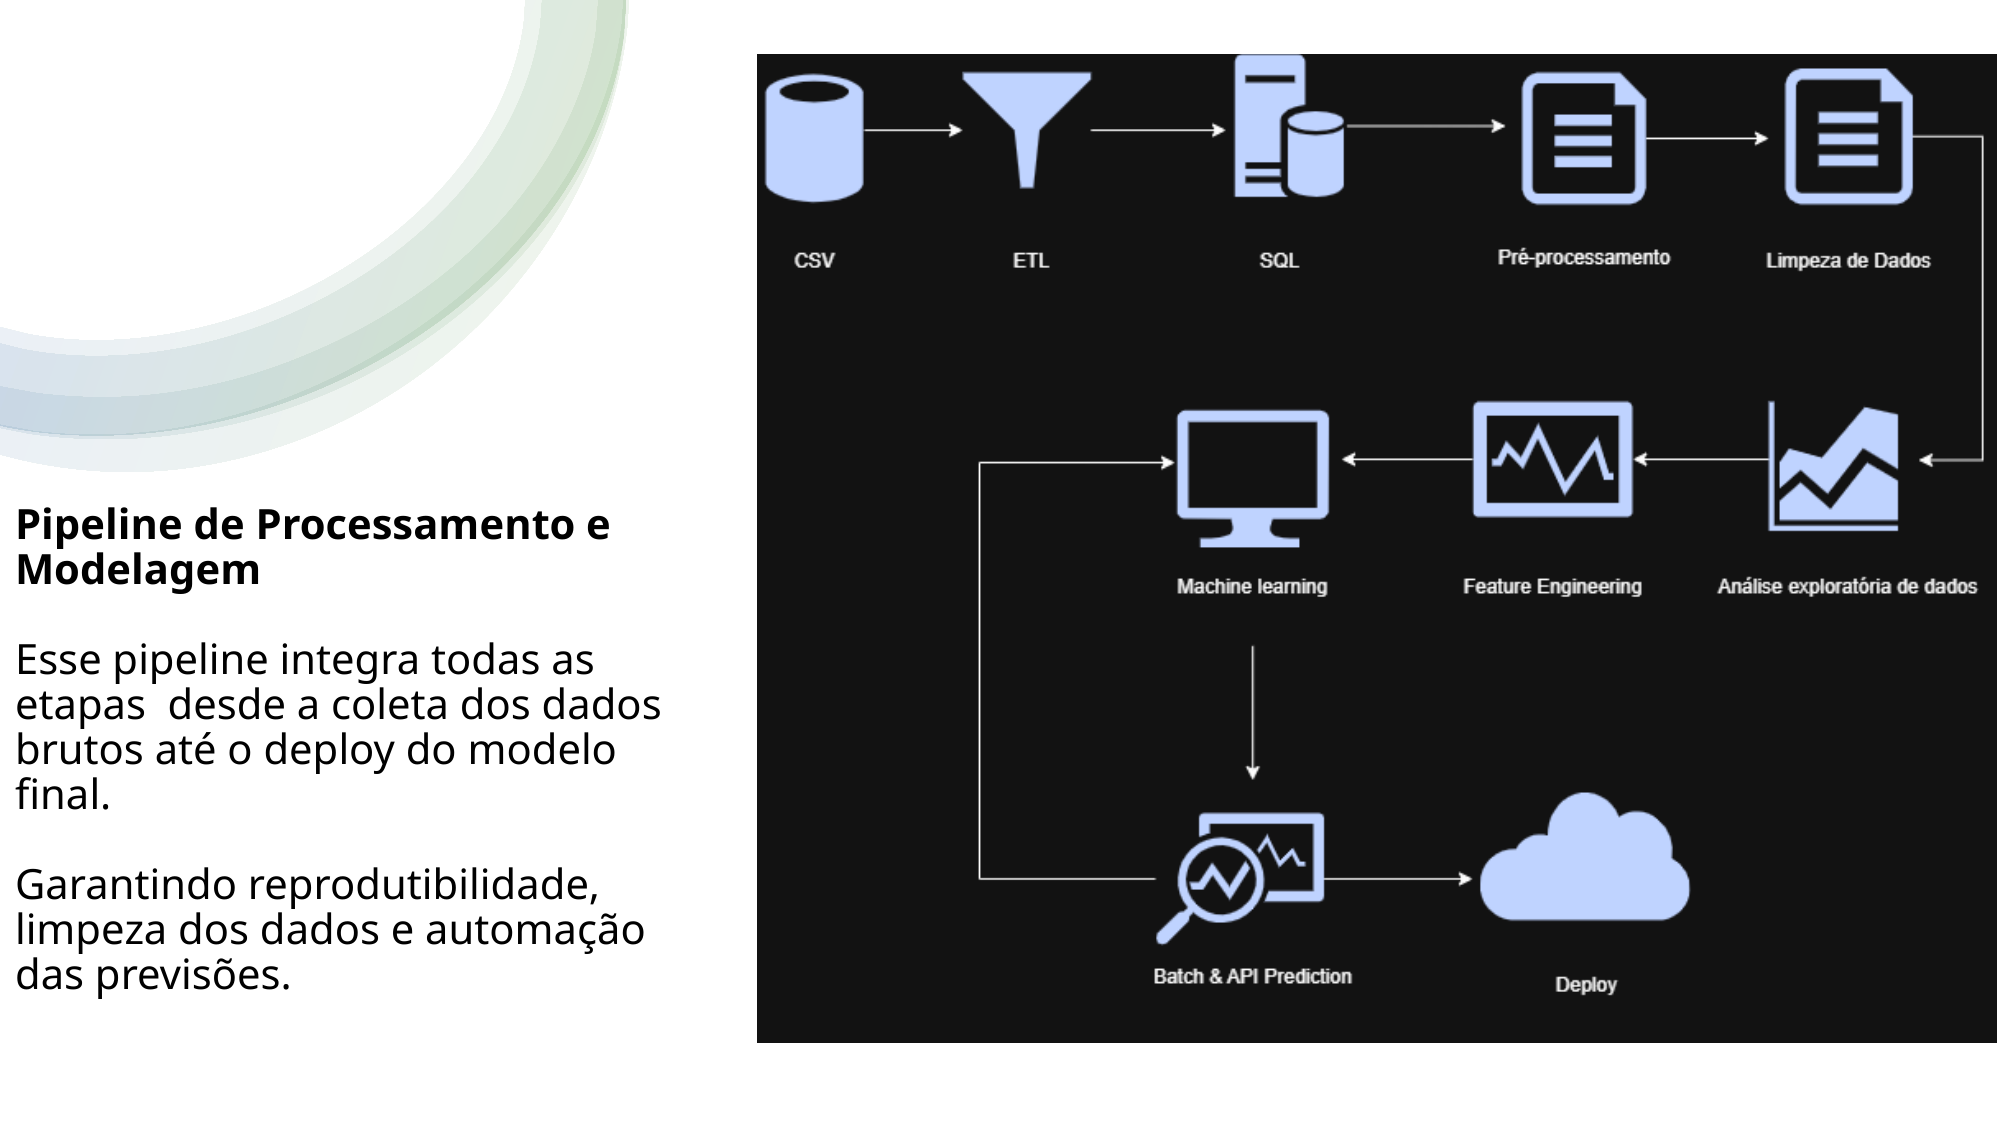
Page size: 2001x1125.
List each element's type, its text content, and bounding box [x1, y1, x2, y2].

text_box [0, 0, 629, 472]
picture [757, 54, 1997, 1043]
text_box [0, 0, 2000, 1125]
text_box Pipeline de Processamento e Modelagem Esse pipeline integra todas as etapas desde a coleta dos dados brutos até o deploy do modelo final. Garantindo reprodutibilidade, limpeza dos dados e automação das previsões. [0, 601, 692, 1007]
